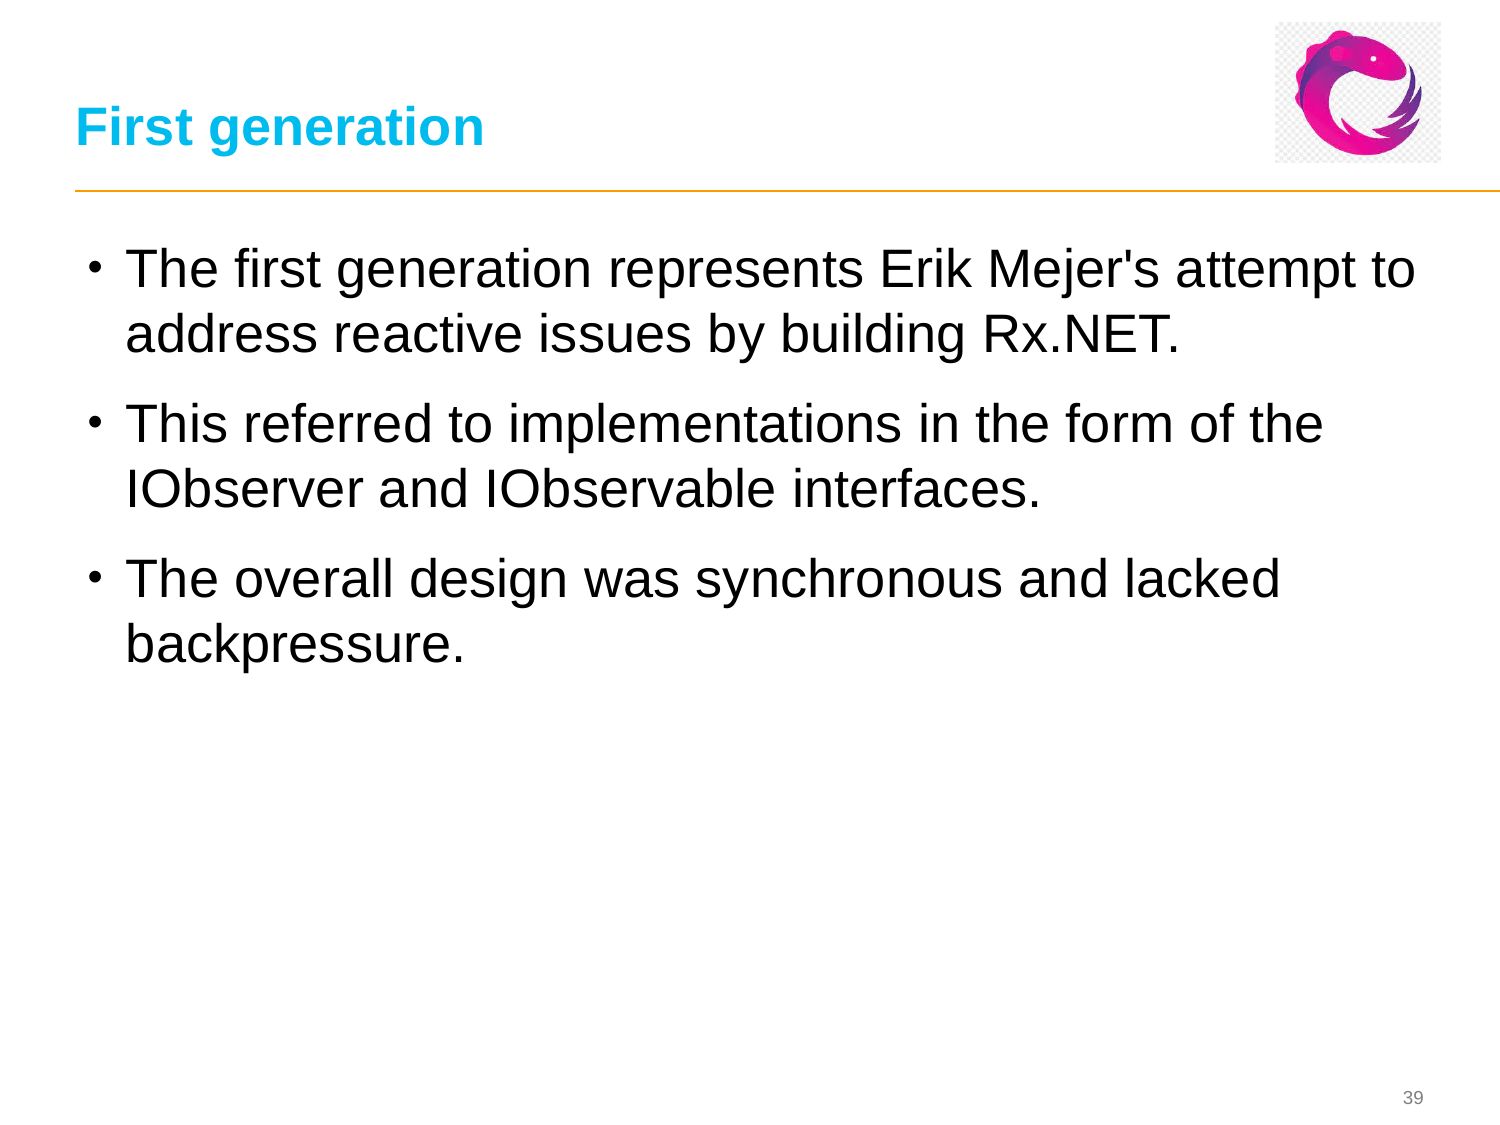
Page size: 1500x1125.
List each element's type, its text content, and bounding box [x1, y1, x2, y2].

list The first generation represents Erik Mejer's attempt to address reactive issues by building Rx.NET. This referred to implementations in the form of the IObserver and IObservable interfaces. The overall design was synchronous and lacked backpressure. [87, 233, 1438, 1025]
picture [1275, 22, 1441, 163]
title First generation [75, 27, 1422, 157]
